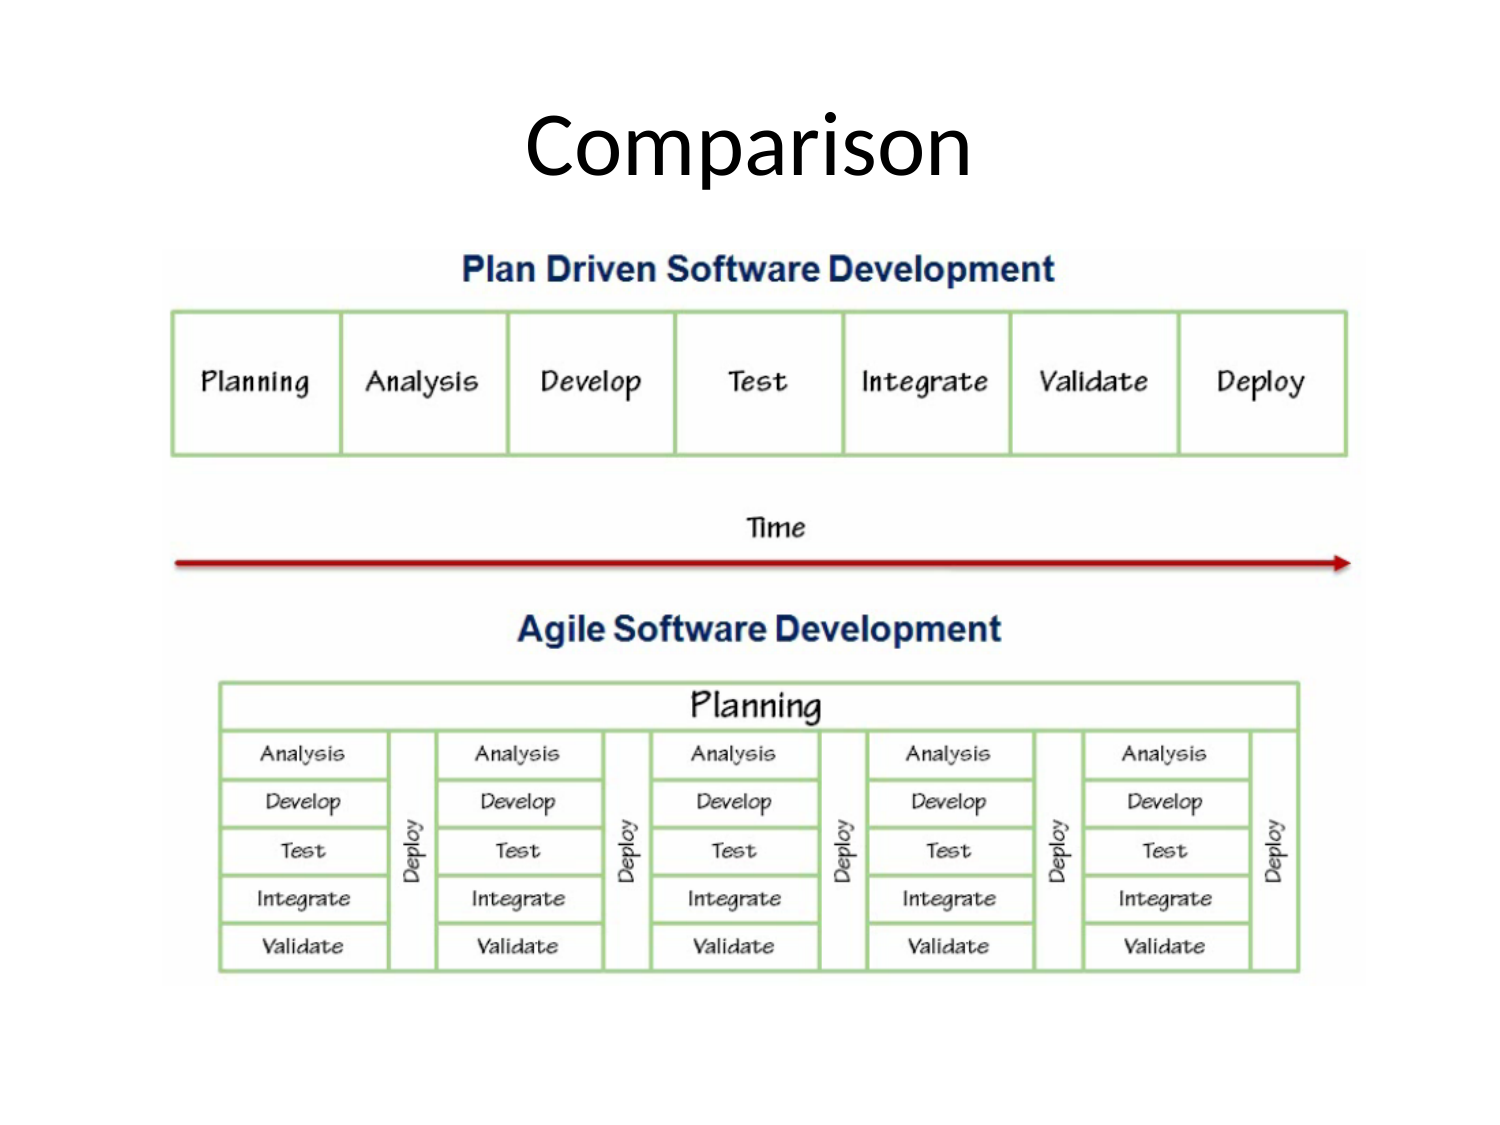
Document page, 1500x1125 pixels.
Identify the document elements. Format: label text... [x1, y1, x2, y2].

picture [162, 249, 1366, 986]
title Comparison [75, 45, 1425, 233]
